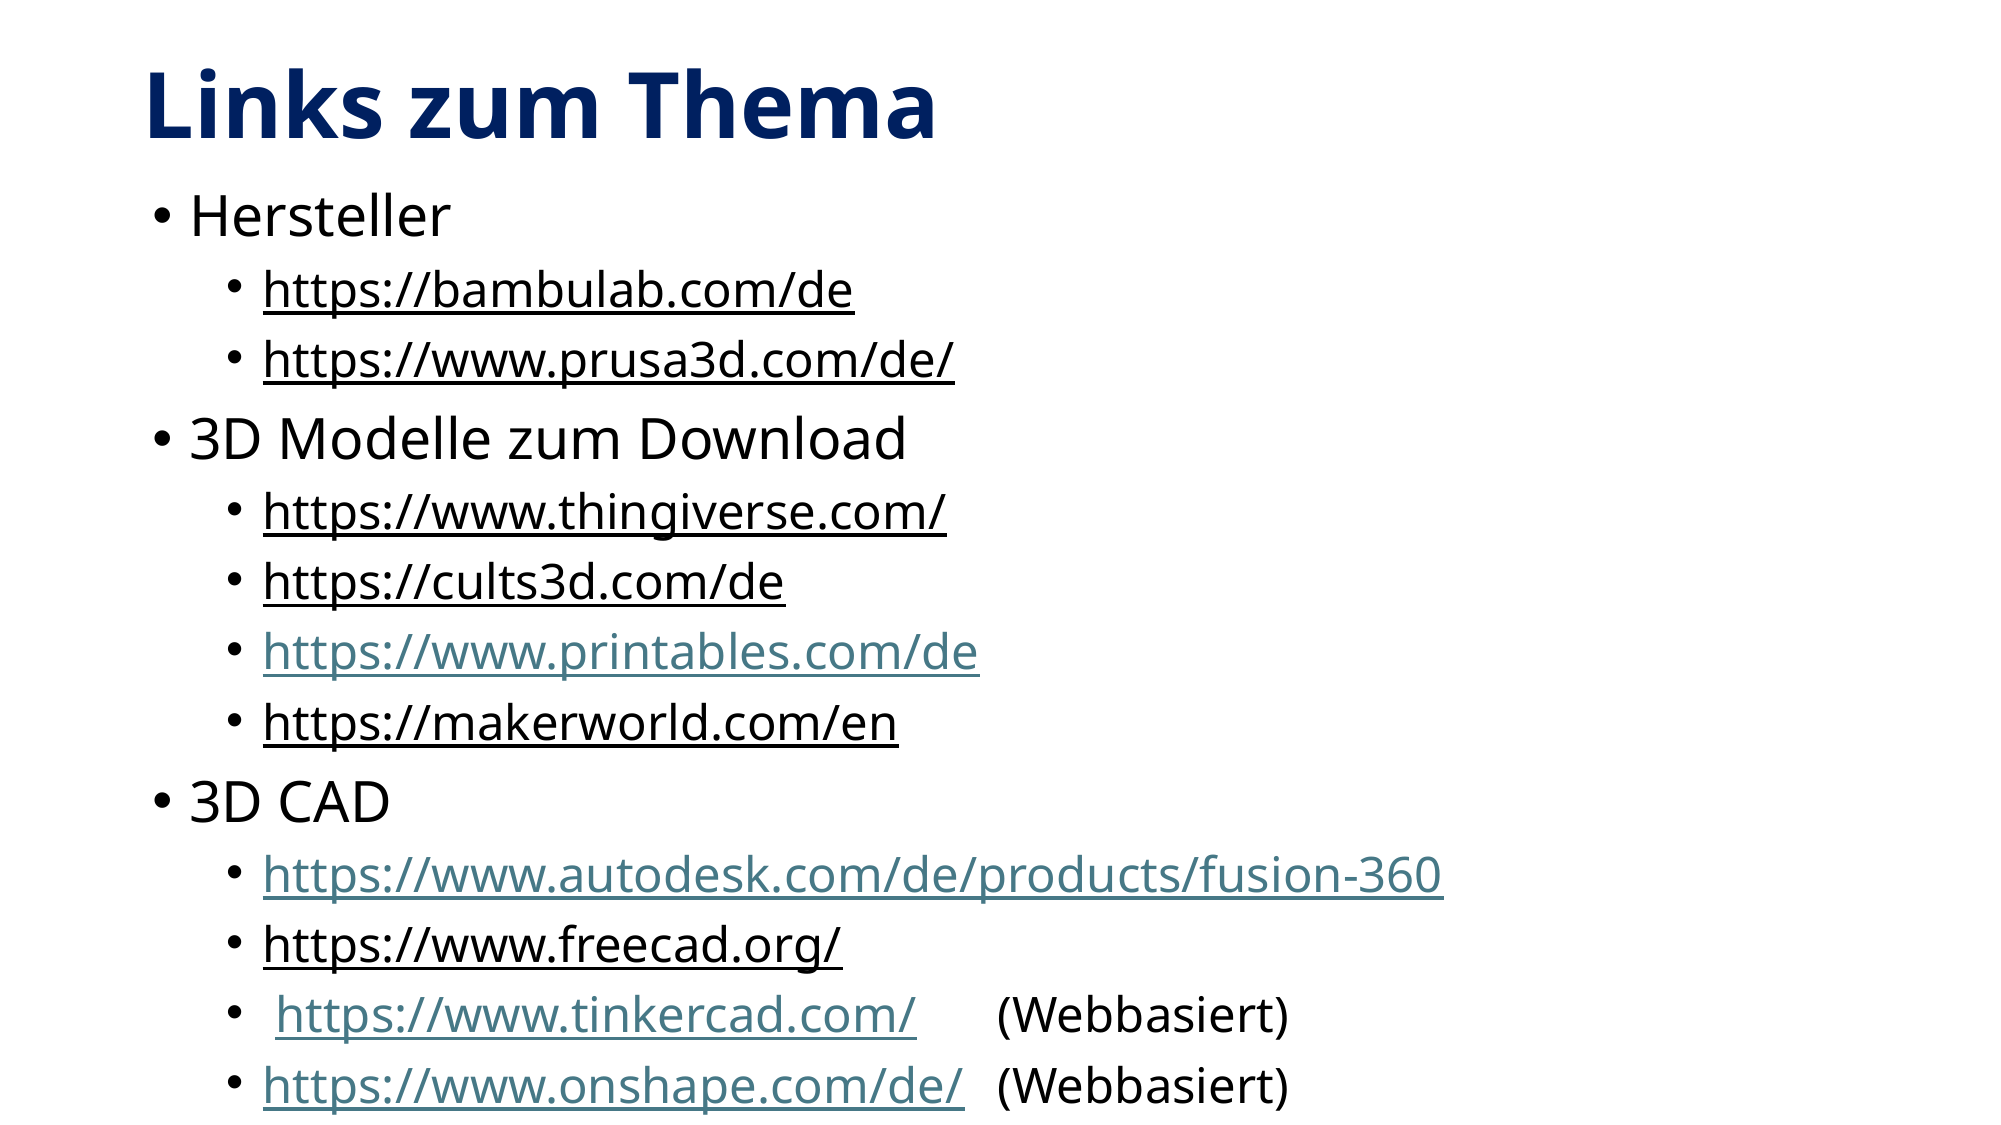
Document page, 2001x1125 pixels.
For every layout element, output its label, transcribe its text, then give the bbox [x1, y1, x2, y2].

title Links zum Thema [127, 0, 1853, 218]
list Hersteller https://bambulab.com/de https://www.prusa3d.com/de/ 3D Modelle zum Download https://www.thingiverse.com/ https://cults3d.com/de https://www.printables.com/de https://makerworld.com/en 3D CAD https://www.autodesk.com/de/products/fusion-360 https://www.freecad.org/ https://www.tinkercad.com/ (Webbasiert) https://www.onshape.com/de/ (Webbasiert) [137, 179, 1863, 1125]
